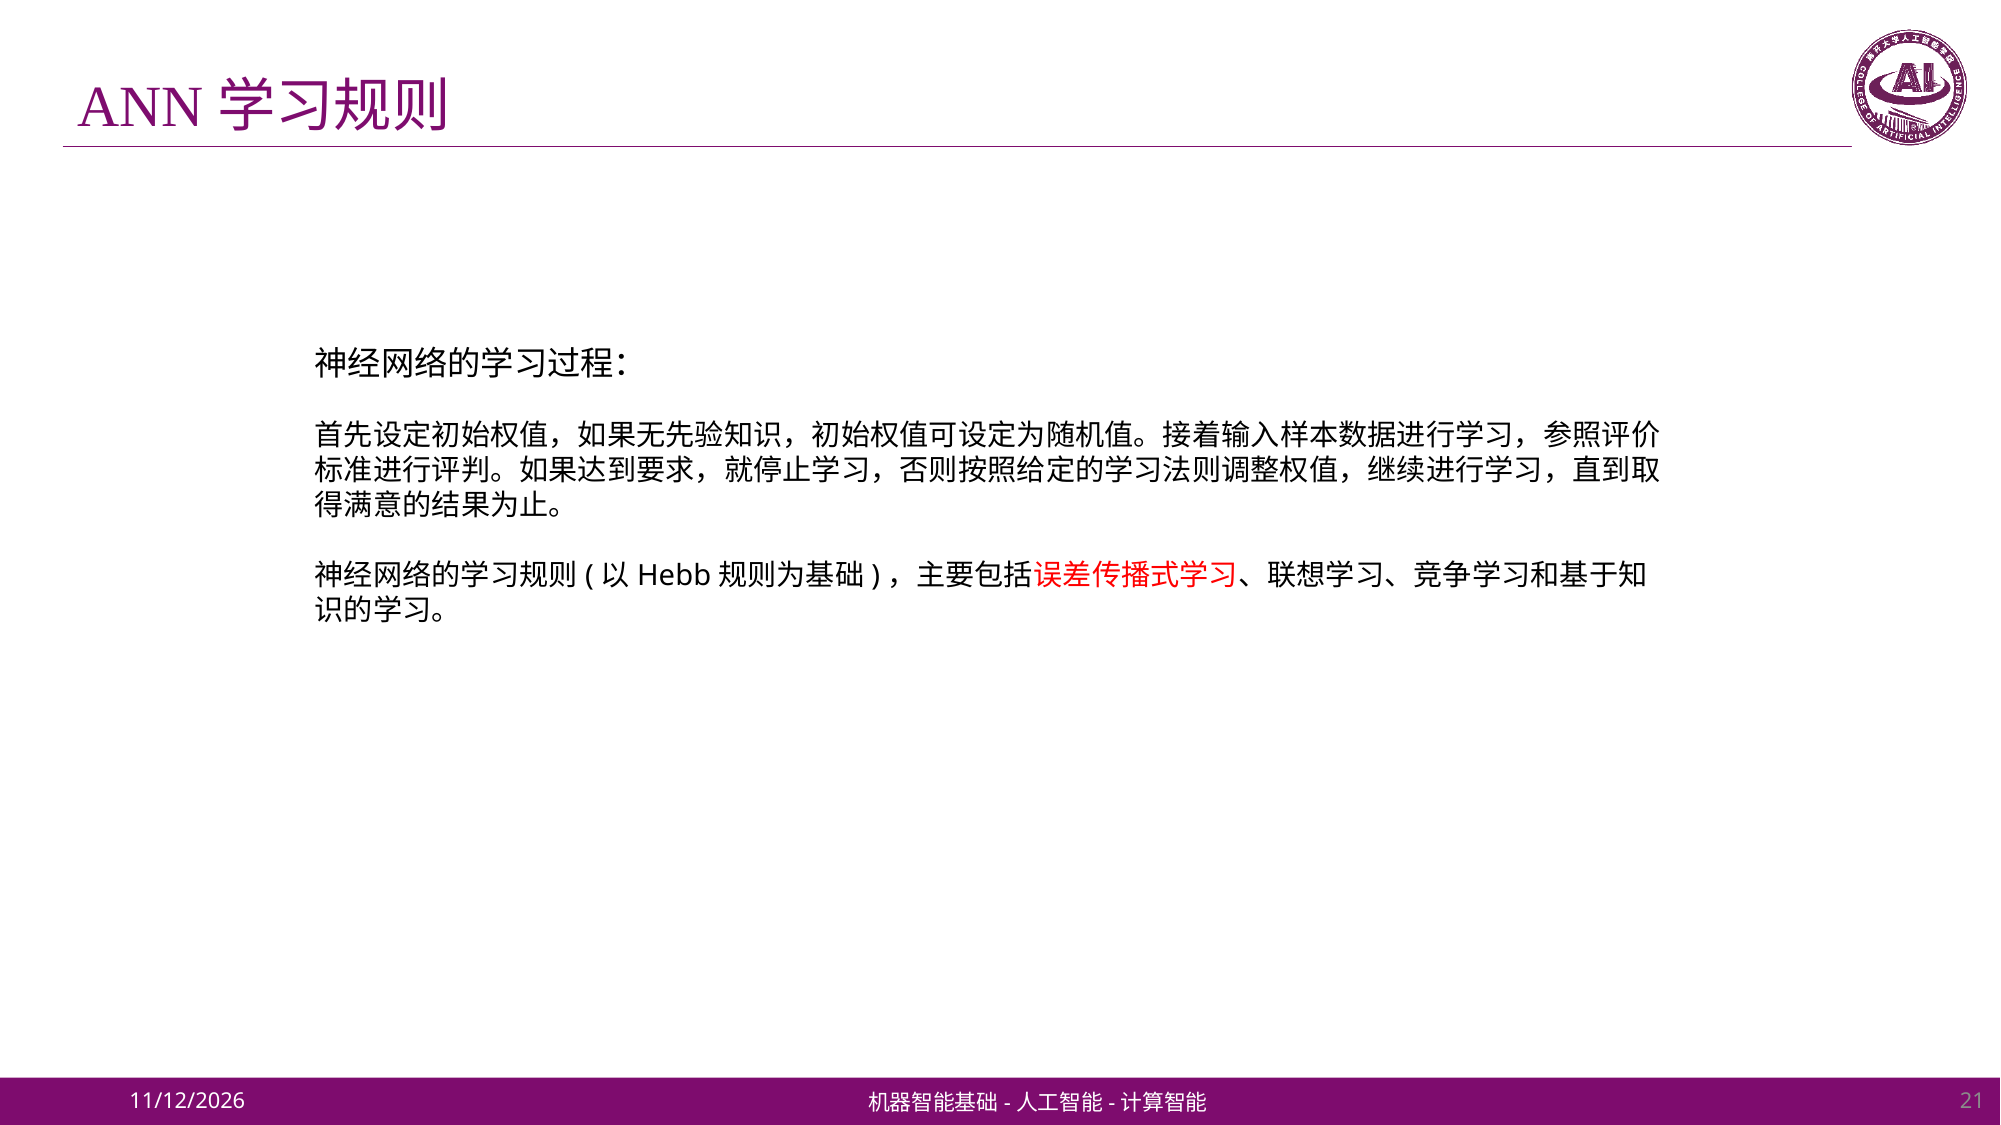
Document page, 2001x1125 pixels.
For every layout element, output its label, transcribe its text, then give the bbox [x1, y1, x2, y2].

footer 机器智能基础-人工智能-计算智能 [399, 1077, 1677, 1125]
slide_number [0, 1077, 375, 1125]
picture [1851, 28, 1971, 147]
slide_number 21 [1677, 1077, 2000, 1125]
text_box ANN学习规则 [62, 60, 641, 146]
text_box 神经网络的学习过程： 首先设定初始权值，如果无先验知识，初始权值可设定为随机值。接着输入样本数据进行学习，参照评价标准进行评判。如果达到要求，就停止学习，否则按照给定的学习法则调整权值，继续进行学习，直到取得满意的结果为止。 神经网络的学习规则(以Hebb规则为基础)，主要包括误差传播式学习、联想学习、竞争学习和基于知识的学习。 [300, 334, 1677, 634]
